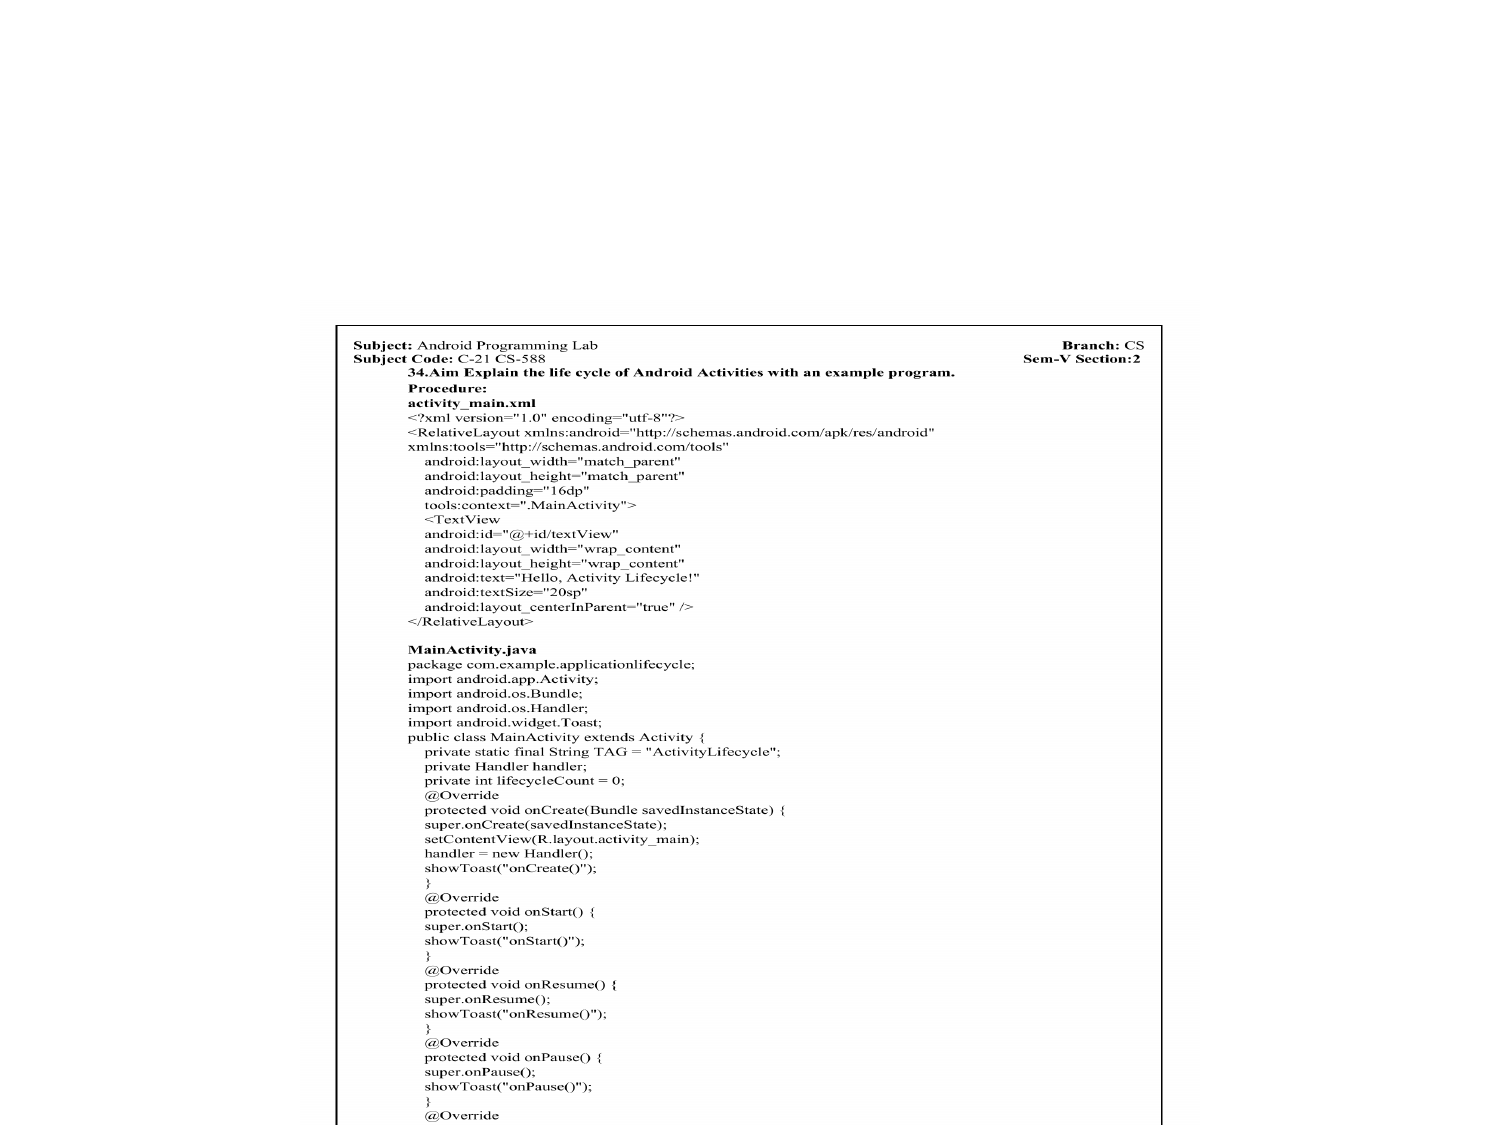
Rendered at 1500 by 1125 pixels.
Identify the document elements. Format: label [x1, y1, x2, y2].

text_box [149, 149, 1050, 1050]
picture [299, 299, 1201, 1125]
